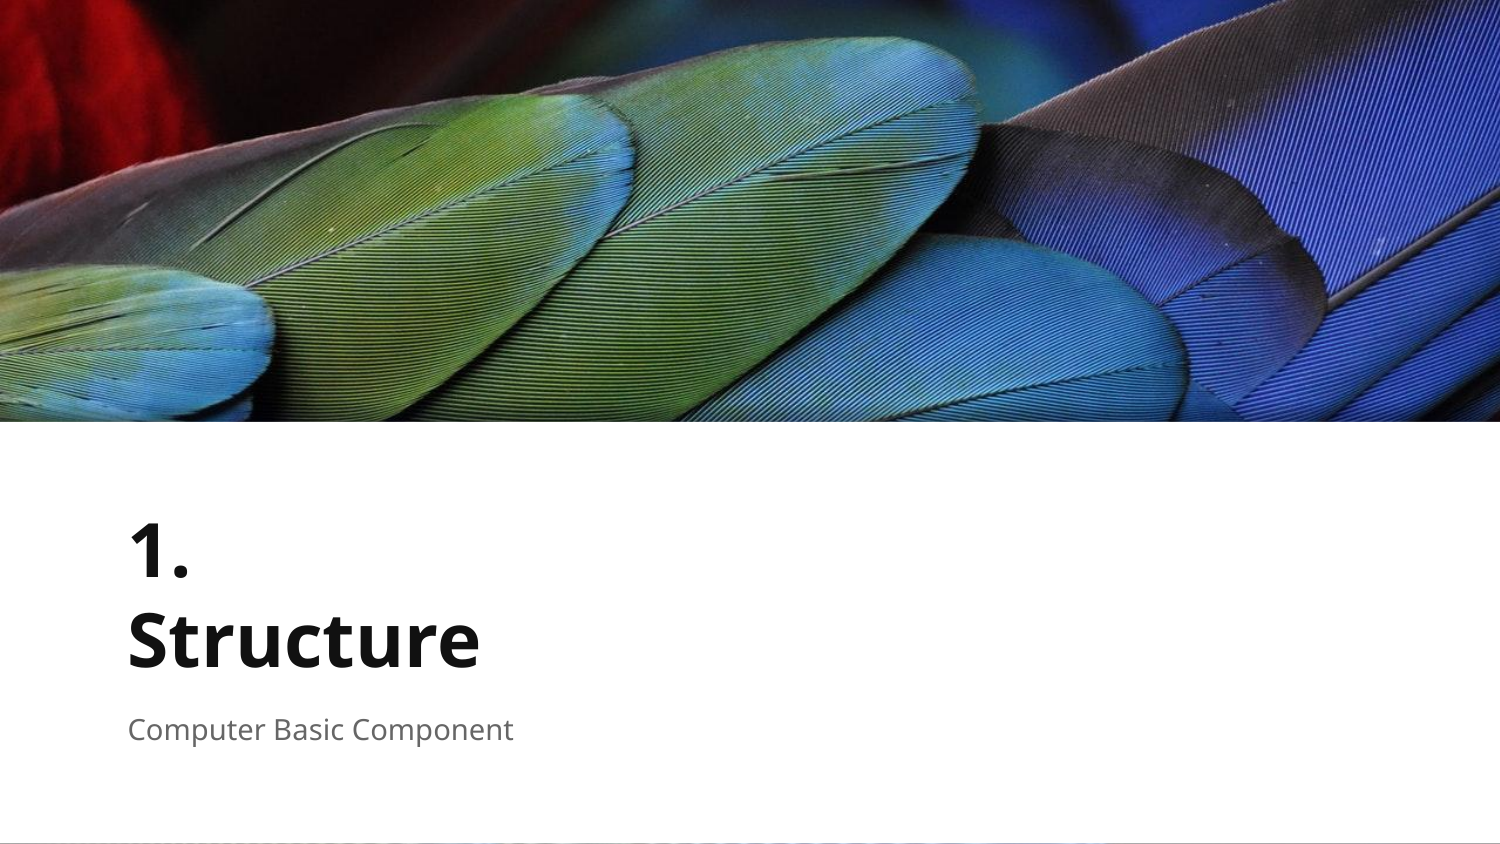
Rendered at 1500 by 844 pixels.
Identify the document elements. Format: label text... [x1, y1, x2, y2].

title 1. Structure [112, 497, 861, 678]
subtitle Computer Basic Component [112, 678, 861, 808]
picture [0, 0, 1500, 421]
